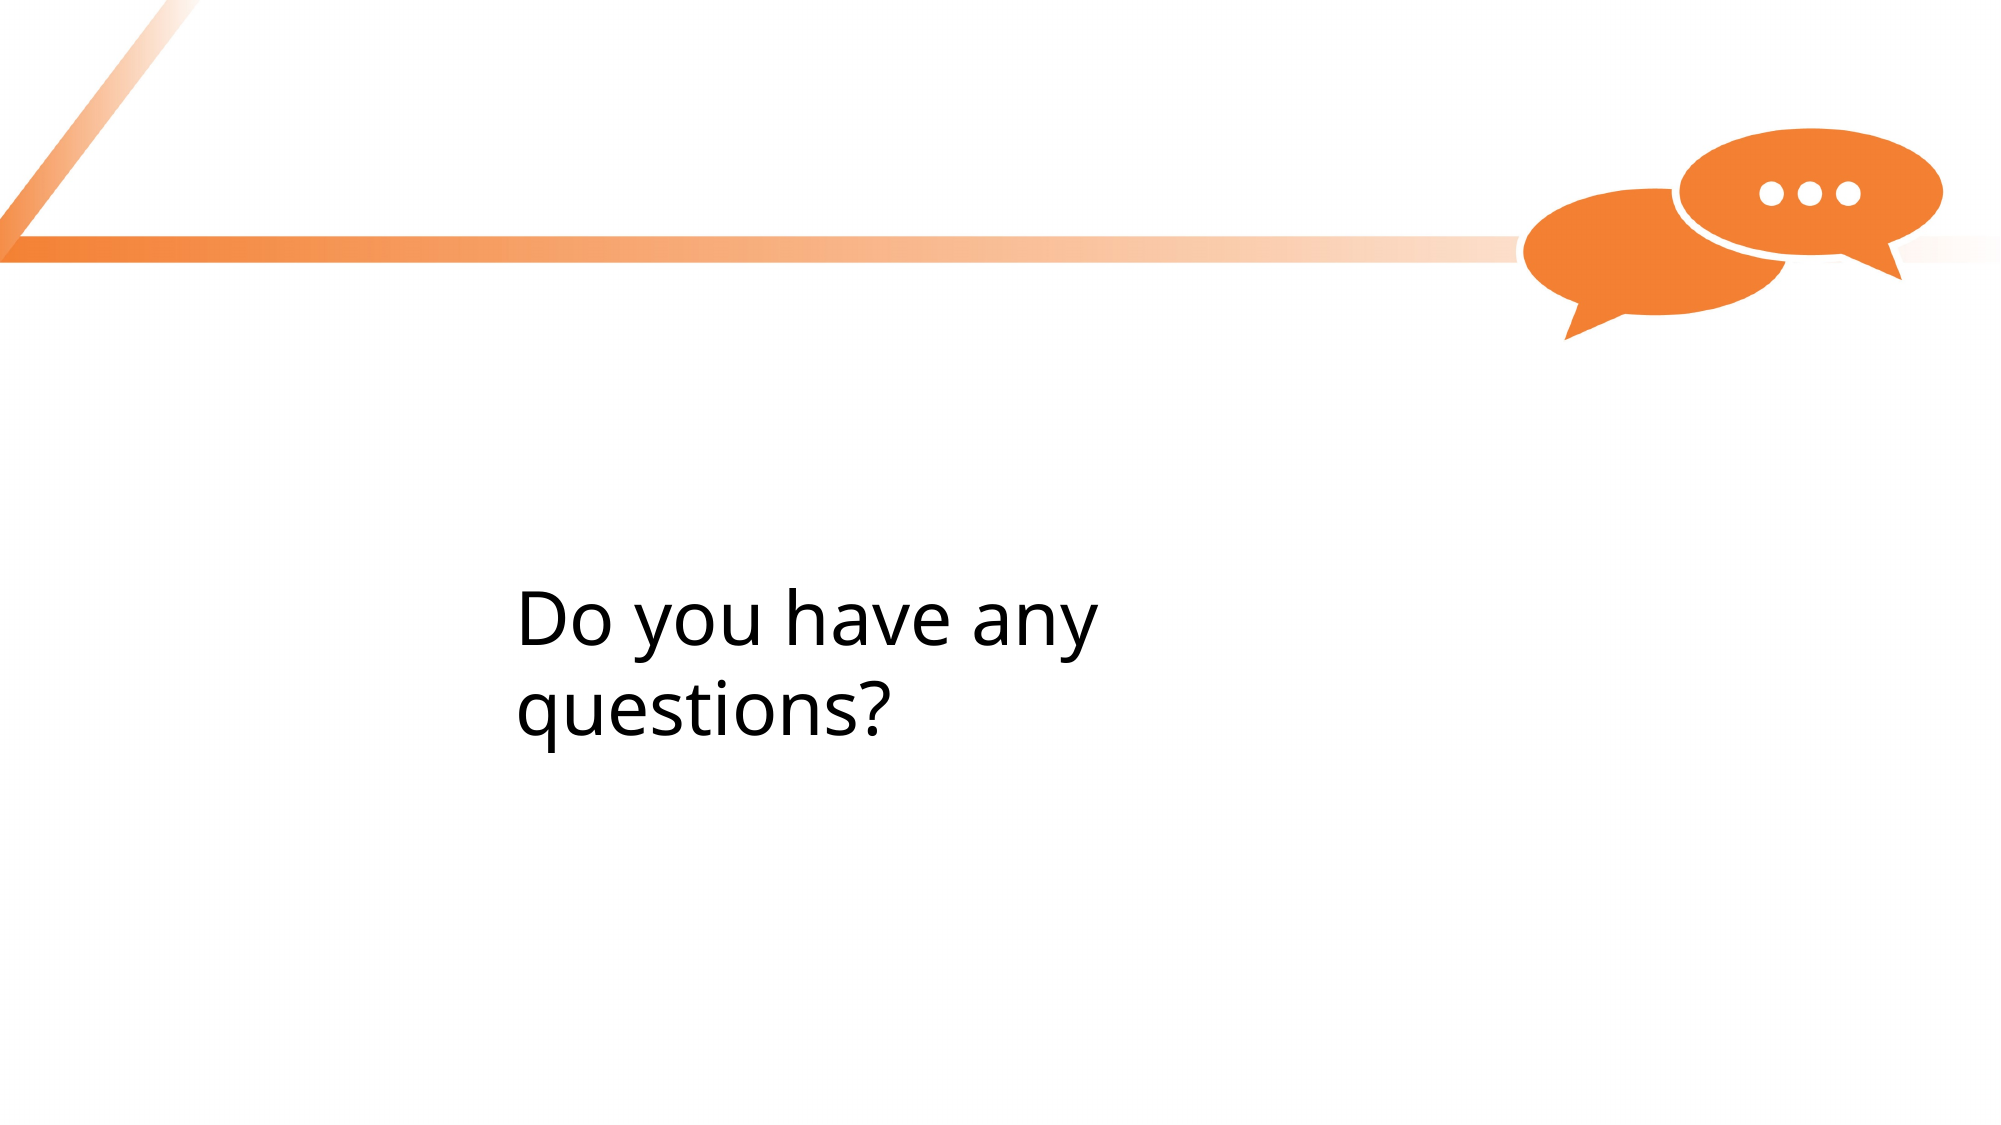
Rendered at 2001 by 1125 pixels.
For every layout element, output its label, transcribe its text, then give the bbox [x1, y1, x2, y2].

picture [0, 0, 2000, 1125]
text_box Do you have any questions? [500, 562, 1502, 758]
